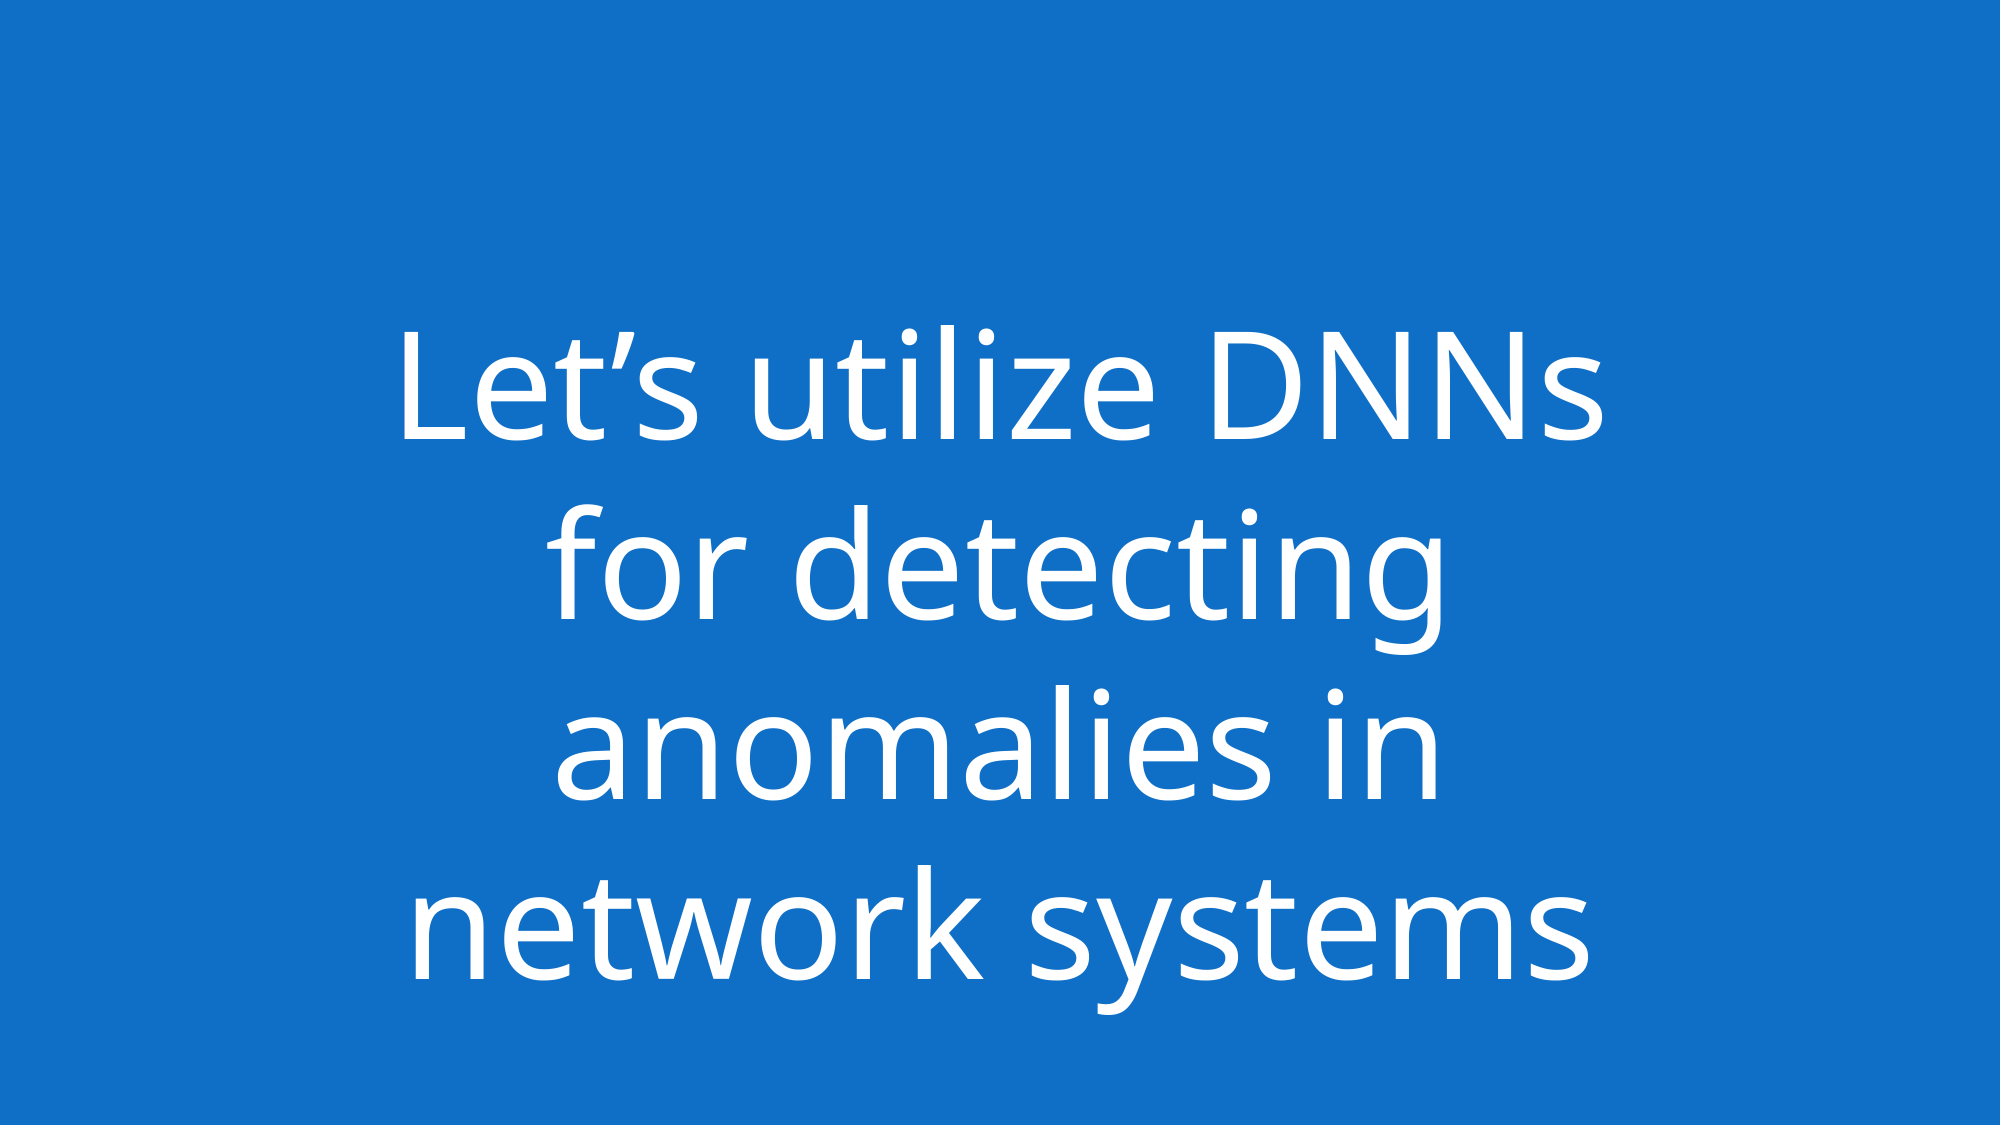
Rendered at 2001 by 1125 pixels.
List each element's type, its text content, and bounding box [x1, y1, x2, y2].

text_box Let’s utilize DNNs for detecting anomalies in network systems [323, 282, 1676, 1017]
